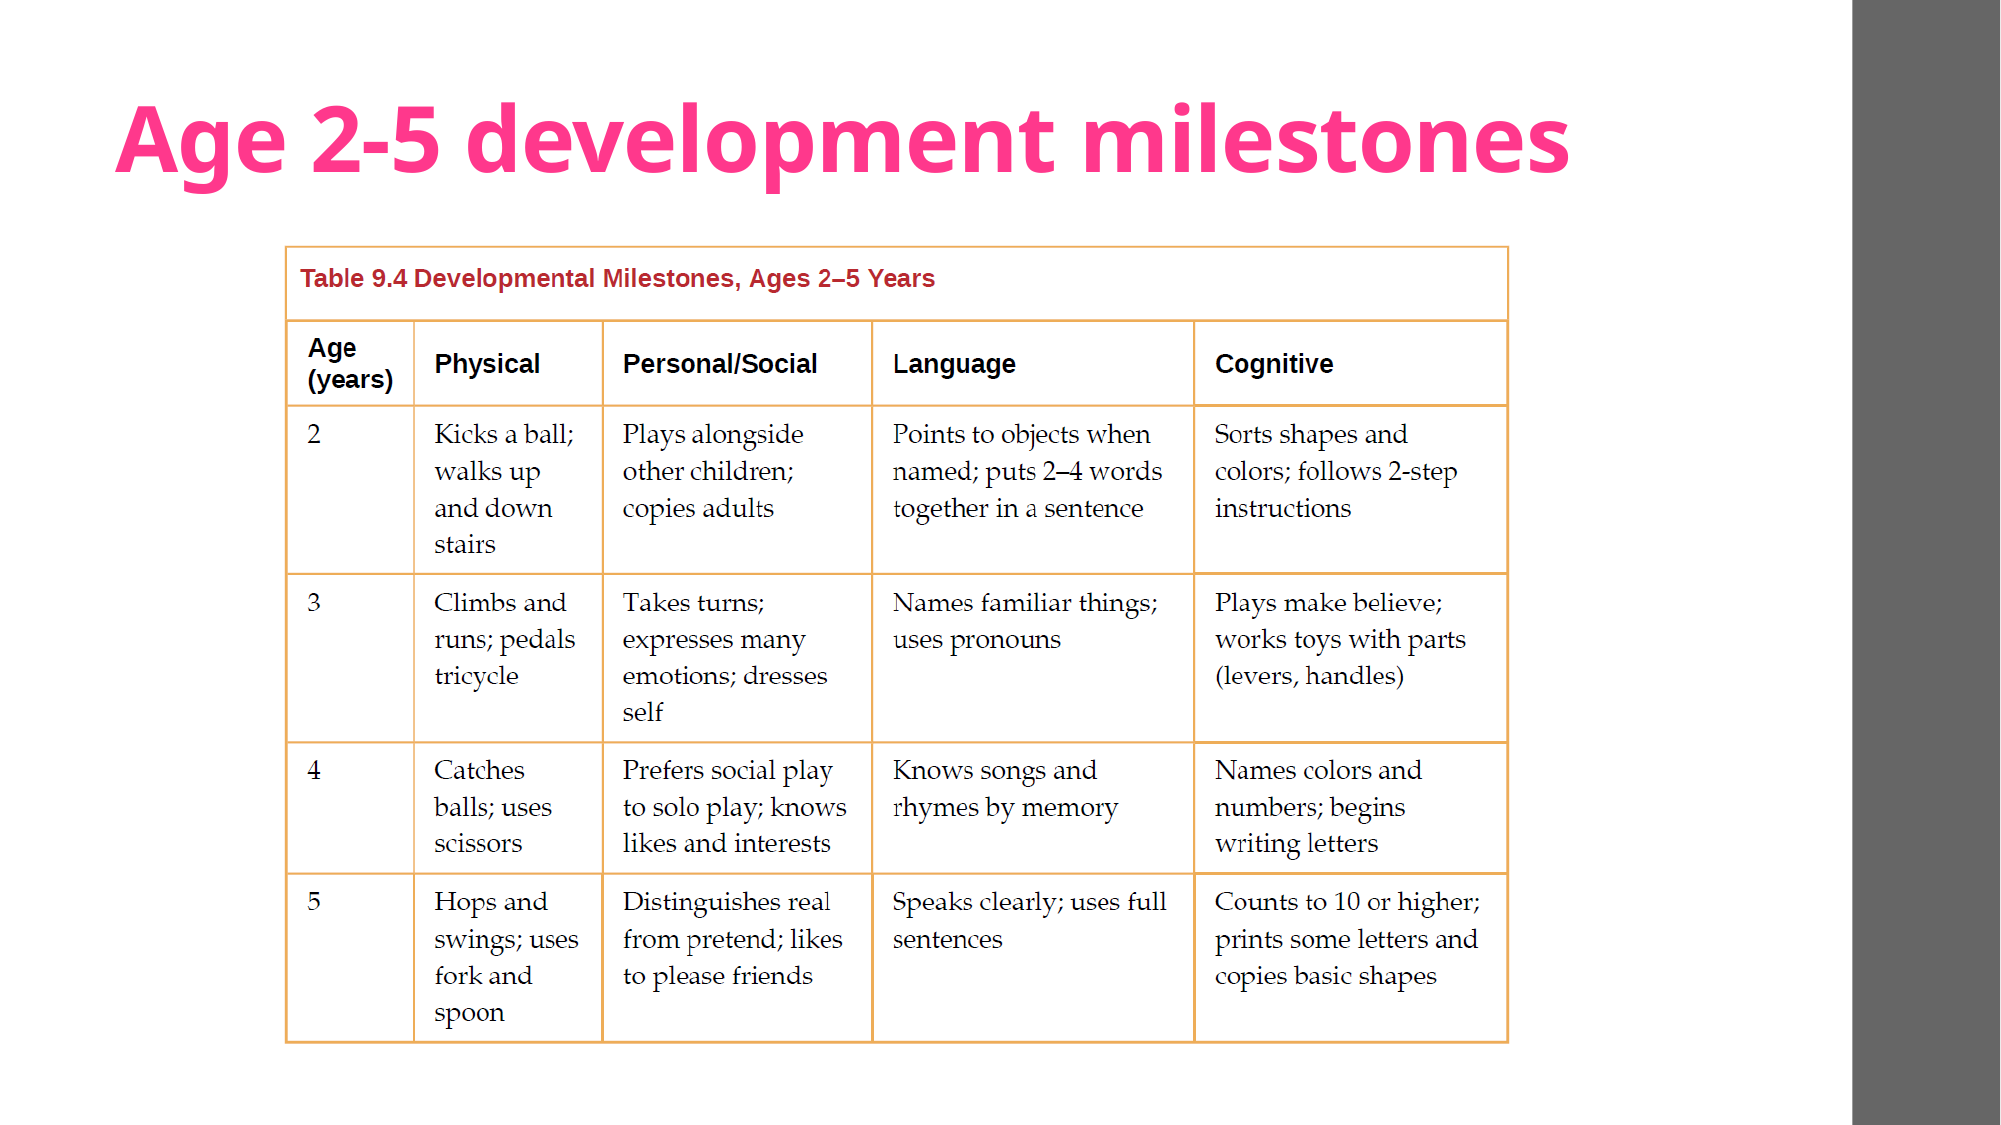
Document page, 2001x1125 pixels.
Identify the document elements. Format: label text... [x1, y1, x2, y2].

picture [276, 235, 1516, 1054]
title Age 2-5 development milestones [100, 12, 1900, 200]
